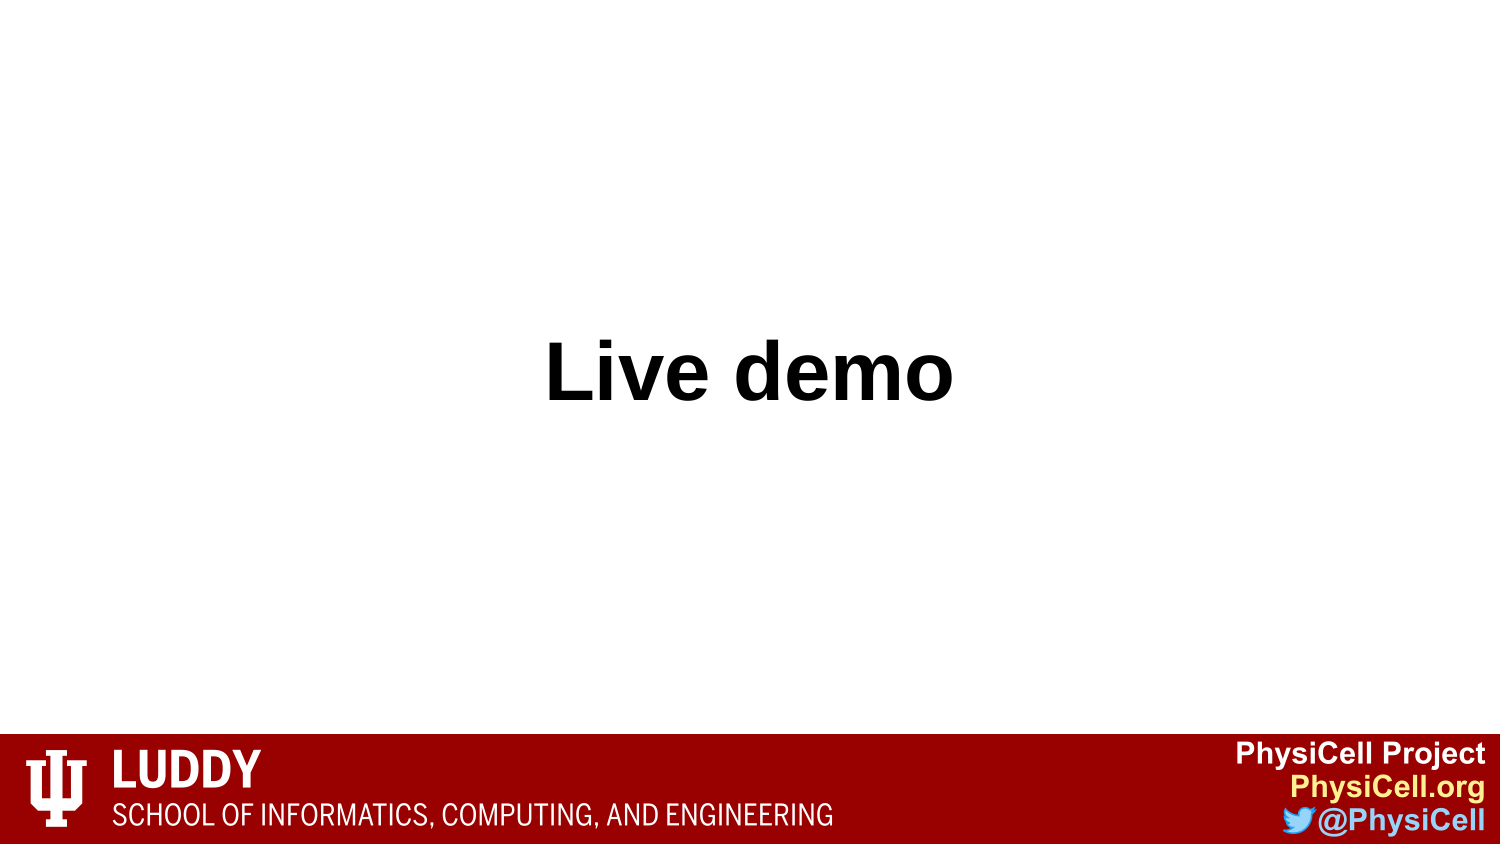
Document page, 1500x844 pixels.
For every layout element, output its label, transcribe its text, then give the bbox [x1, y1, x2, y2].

picture [0, 734, 1500, 844]
list Live demo [150, 105, 1350, 630]
